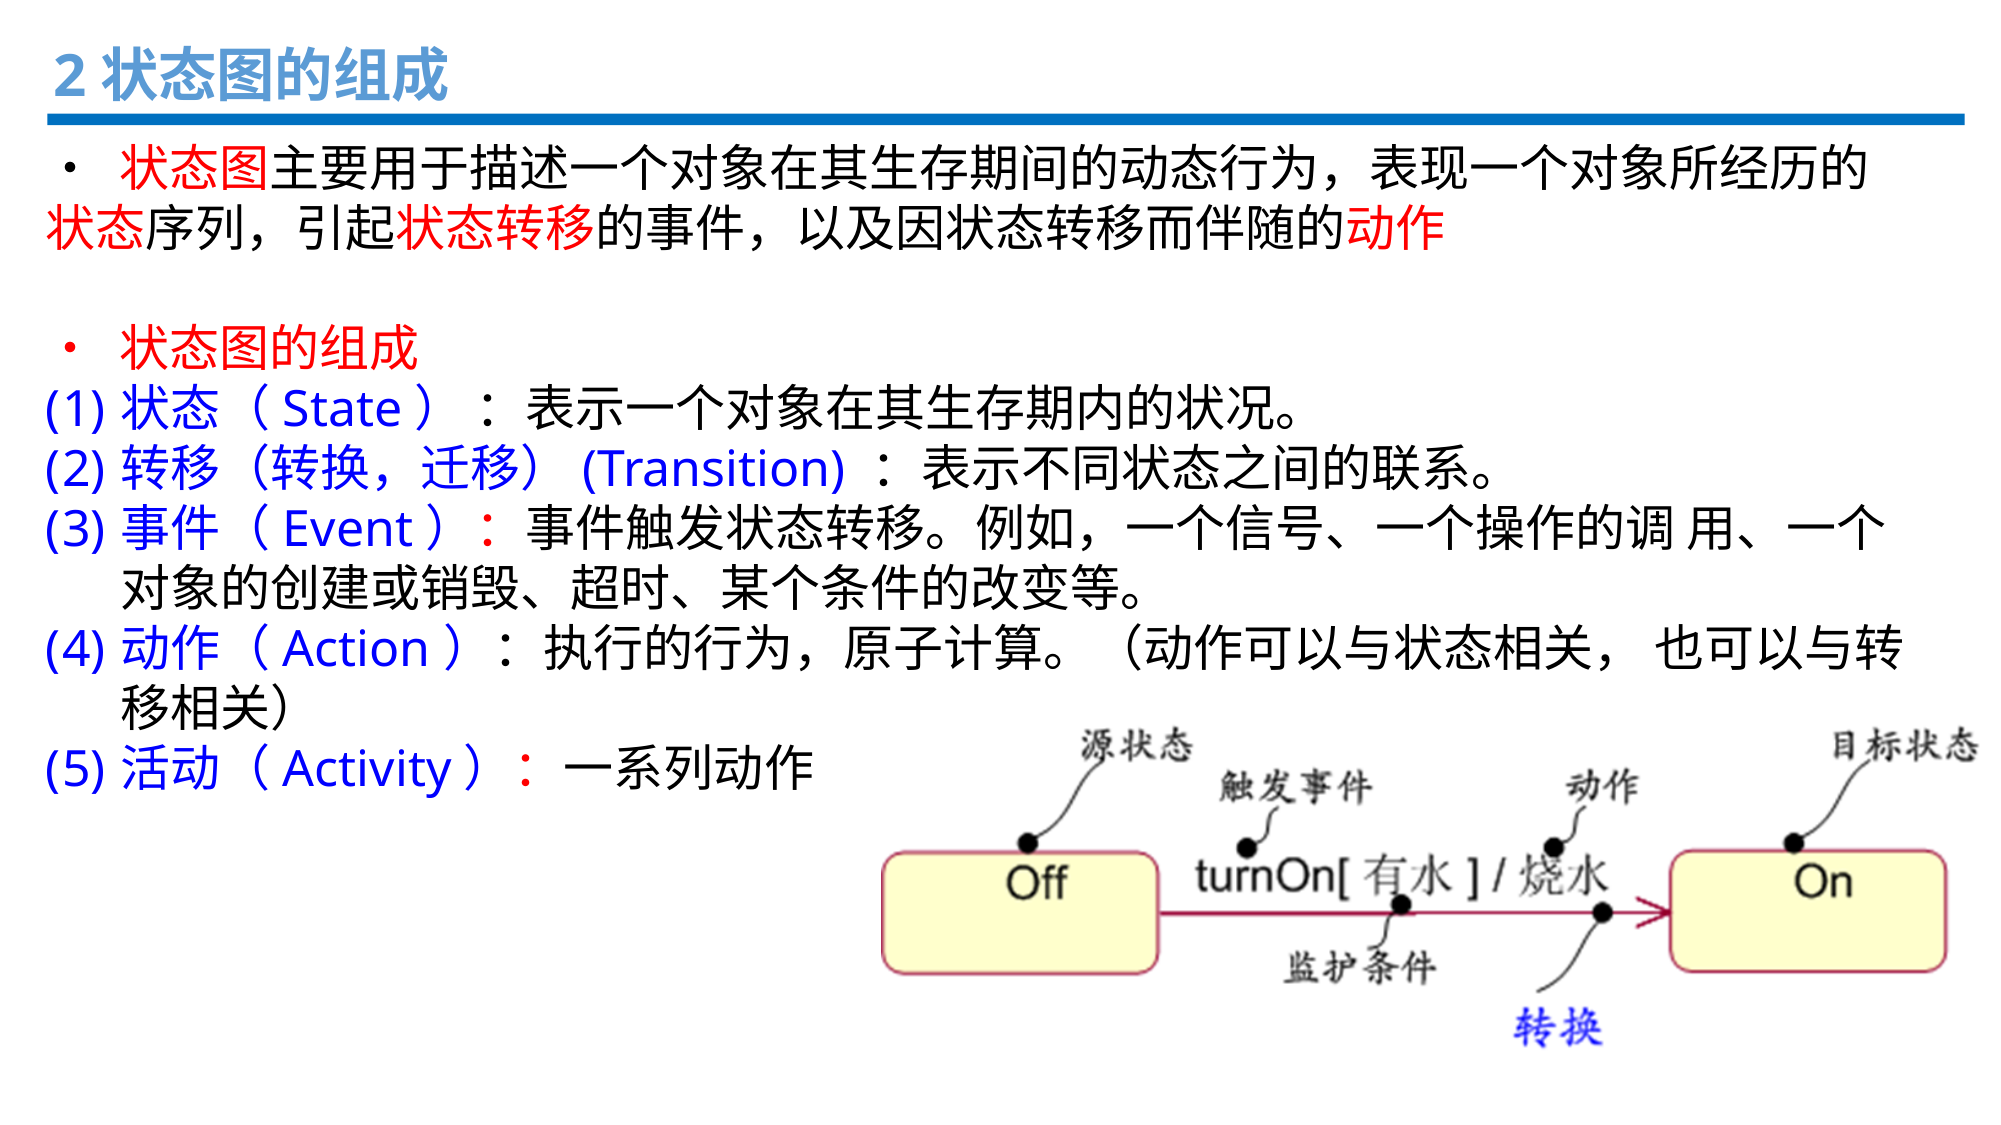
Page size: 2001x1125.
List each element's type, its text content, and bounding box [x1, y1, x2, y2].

text_box • 状态图主要用于描述一个对象在其生存期间的动态行为，表现一个对象所经历的状态序列，引起状态转移的事件，以及因状态转移而伴随的动作 • 状态图的组成 状态（State） ：表示一个对象在其生存期内的状况。 转移（转换，迁移）(Transition) ：表示不同状态之间的联系。 事件（Event）：事件触发状态转移。例如，一个信号、一个操作的调 用、一个对象的创建或销毁、超时、某个条件的改变等。 动作（Action）：执行的行为，原子计算。（动作可以与状态相关， 也可以与转移相关） 活动（Activity）：一系列动作 [31, 128, 1922, 804]
picture [881, 715, 1981, 1054]
text_box 2状态图的组成 [38, 30, 465, 116]
